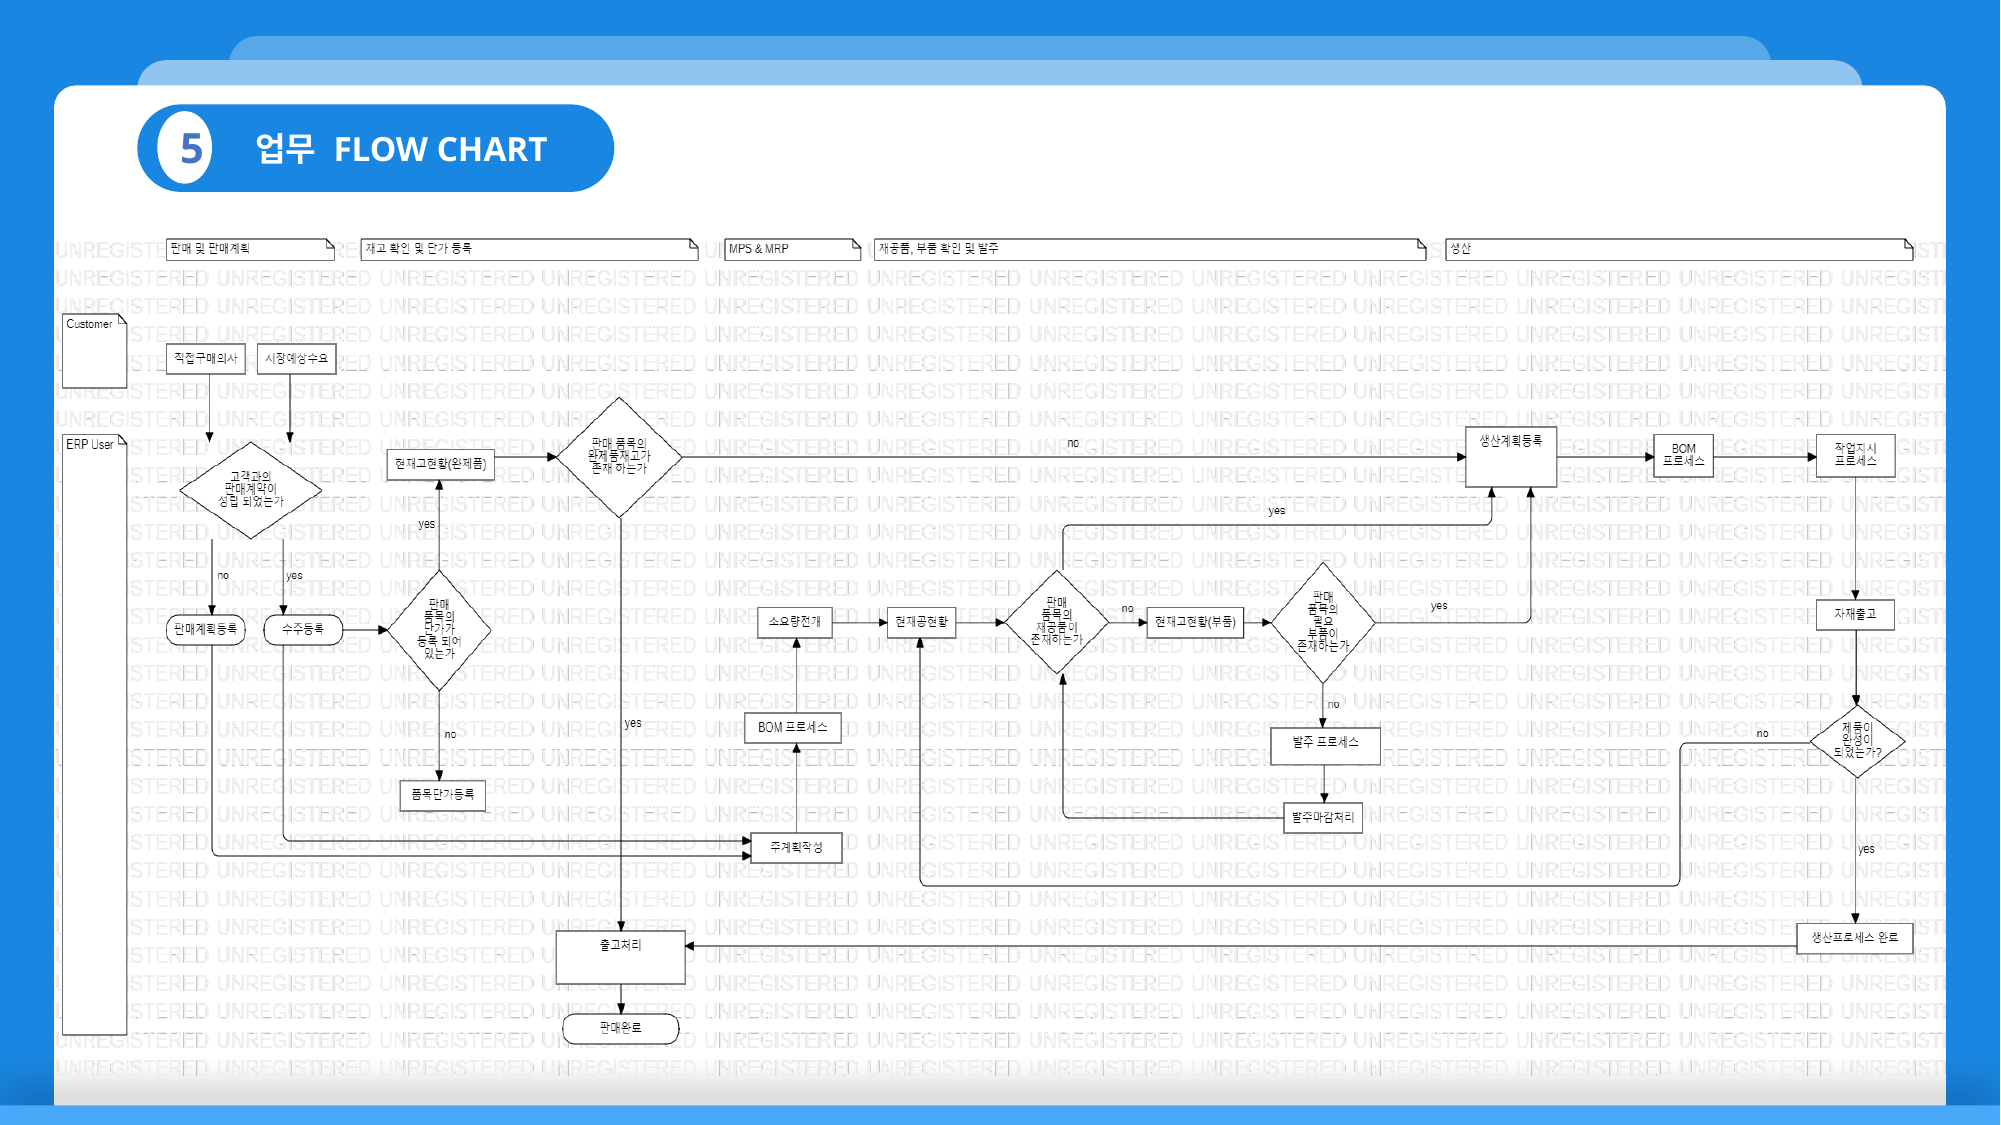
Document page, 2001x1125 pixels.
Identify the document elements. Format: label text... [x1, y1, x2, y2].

text_box 5 [156, 110, 214, 185]
text_box 업무 FLOW CHART [136, 103, 616, 193]
text_box [228, 34, 1772, 59]
text_box [53, 84, 1947, 1068]
picture [54, 229, 1946, 1082]
text_box [136, 59, 1864, 84]
text_box [0, 1104, 2000, 1125]
